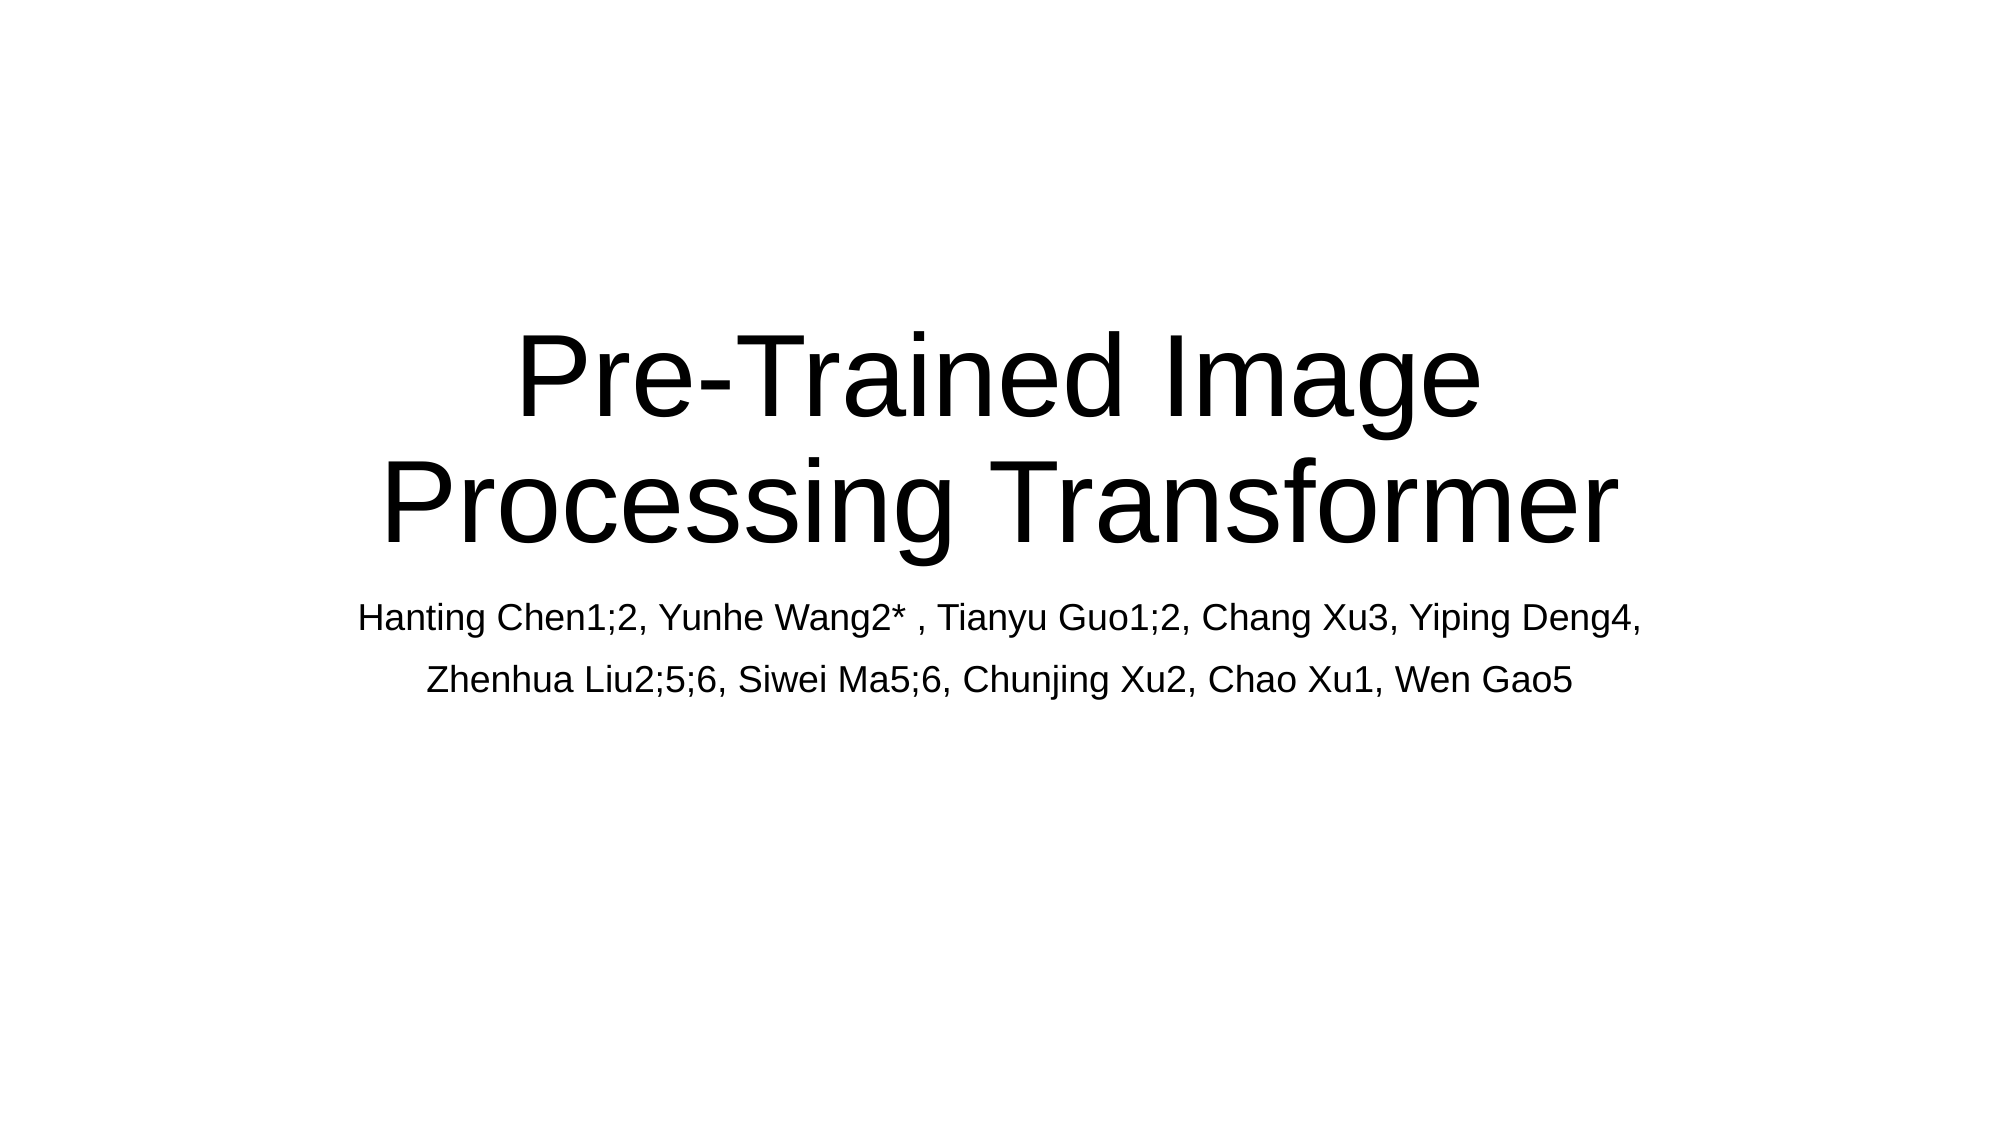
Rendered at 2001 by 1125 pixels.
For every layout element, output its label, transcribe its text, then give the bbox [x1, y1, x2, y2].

subtitle Hanting Chen1;2, Yunhe Wang2* , Tianyu Guo1;2, Chang Xu3, Yiping Deng4, Zhenhua Liu2;5;6, Siwei Ma5;6, Chunjing Xu2, Chao Xu1, Wen Gao5 [249, 590, 1750, 863]
title Pre-Trained Image Processing Transformer [249, 304, 1750, 576]
